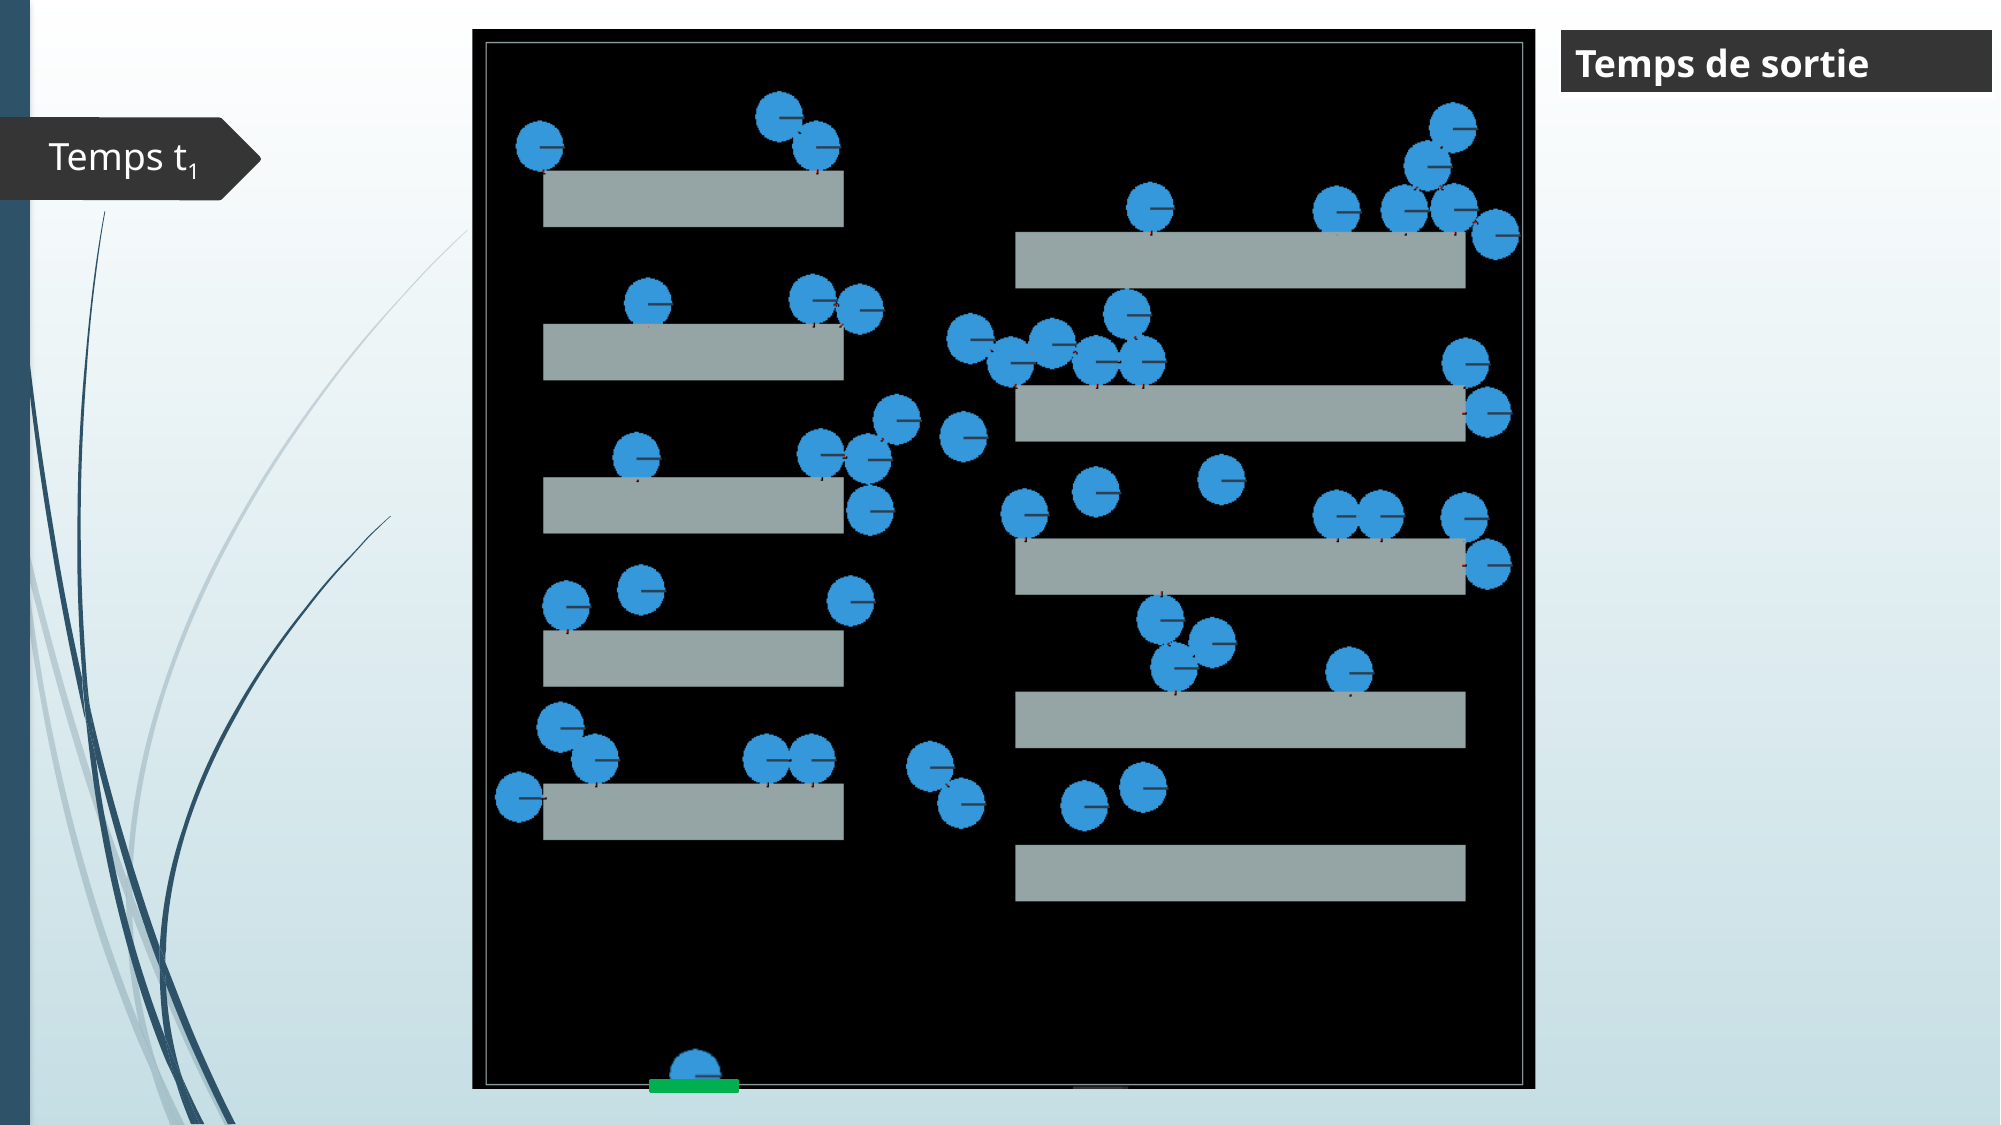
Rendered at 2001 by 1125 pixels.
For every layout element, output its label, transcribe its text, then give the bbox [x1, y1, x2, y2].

table_header Temps de sortie [1561, 30, 1992, 92]
picture [472, 29, 1536, 1093]
text_box Temps t1 [33, 125, 302, 191]
